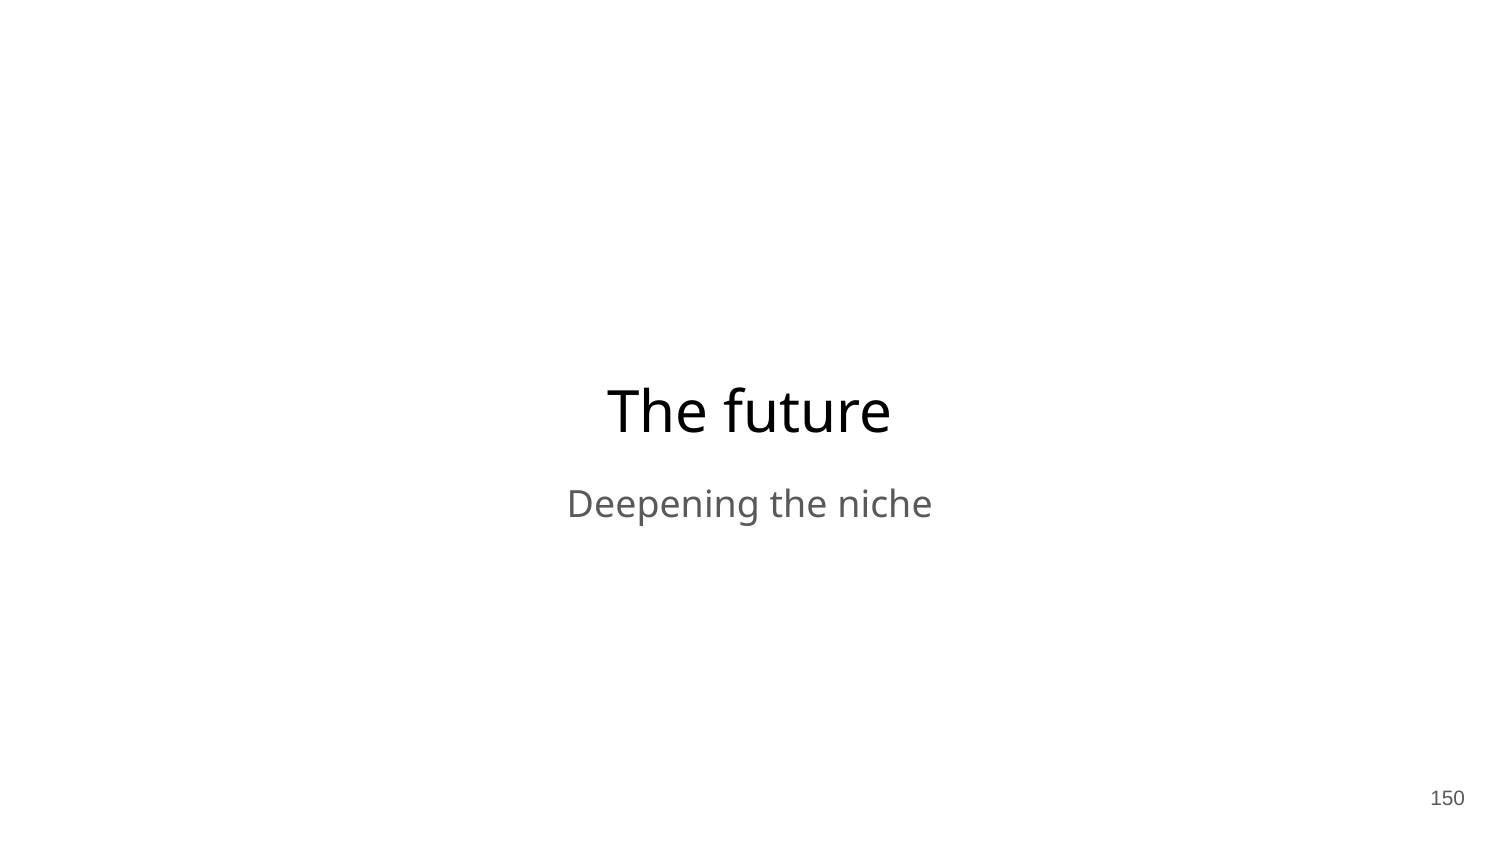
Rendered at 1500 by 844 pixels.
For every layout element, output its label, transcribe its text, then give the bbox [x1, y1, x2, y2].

title The future [51, 122, 1449, 459]
subtitle Deepening the niche [51, 464, 1449, 595]
slide_number ‹#› [1389, 764, 1480, 830]
